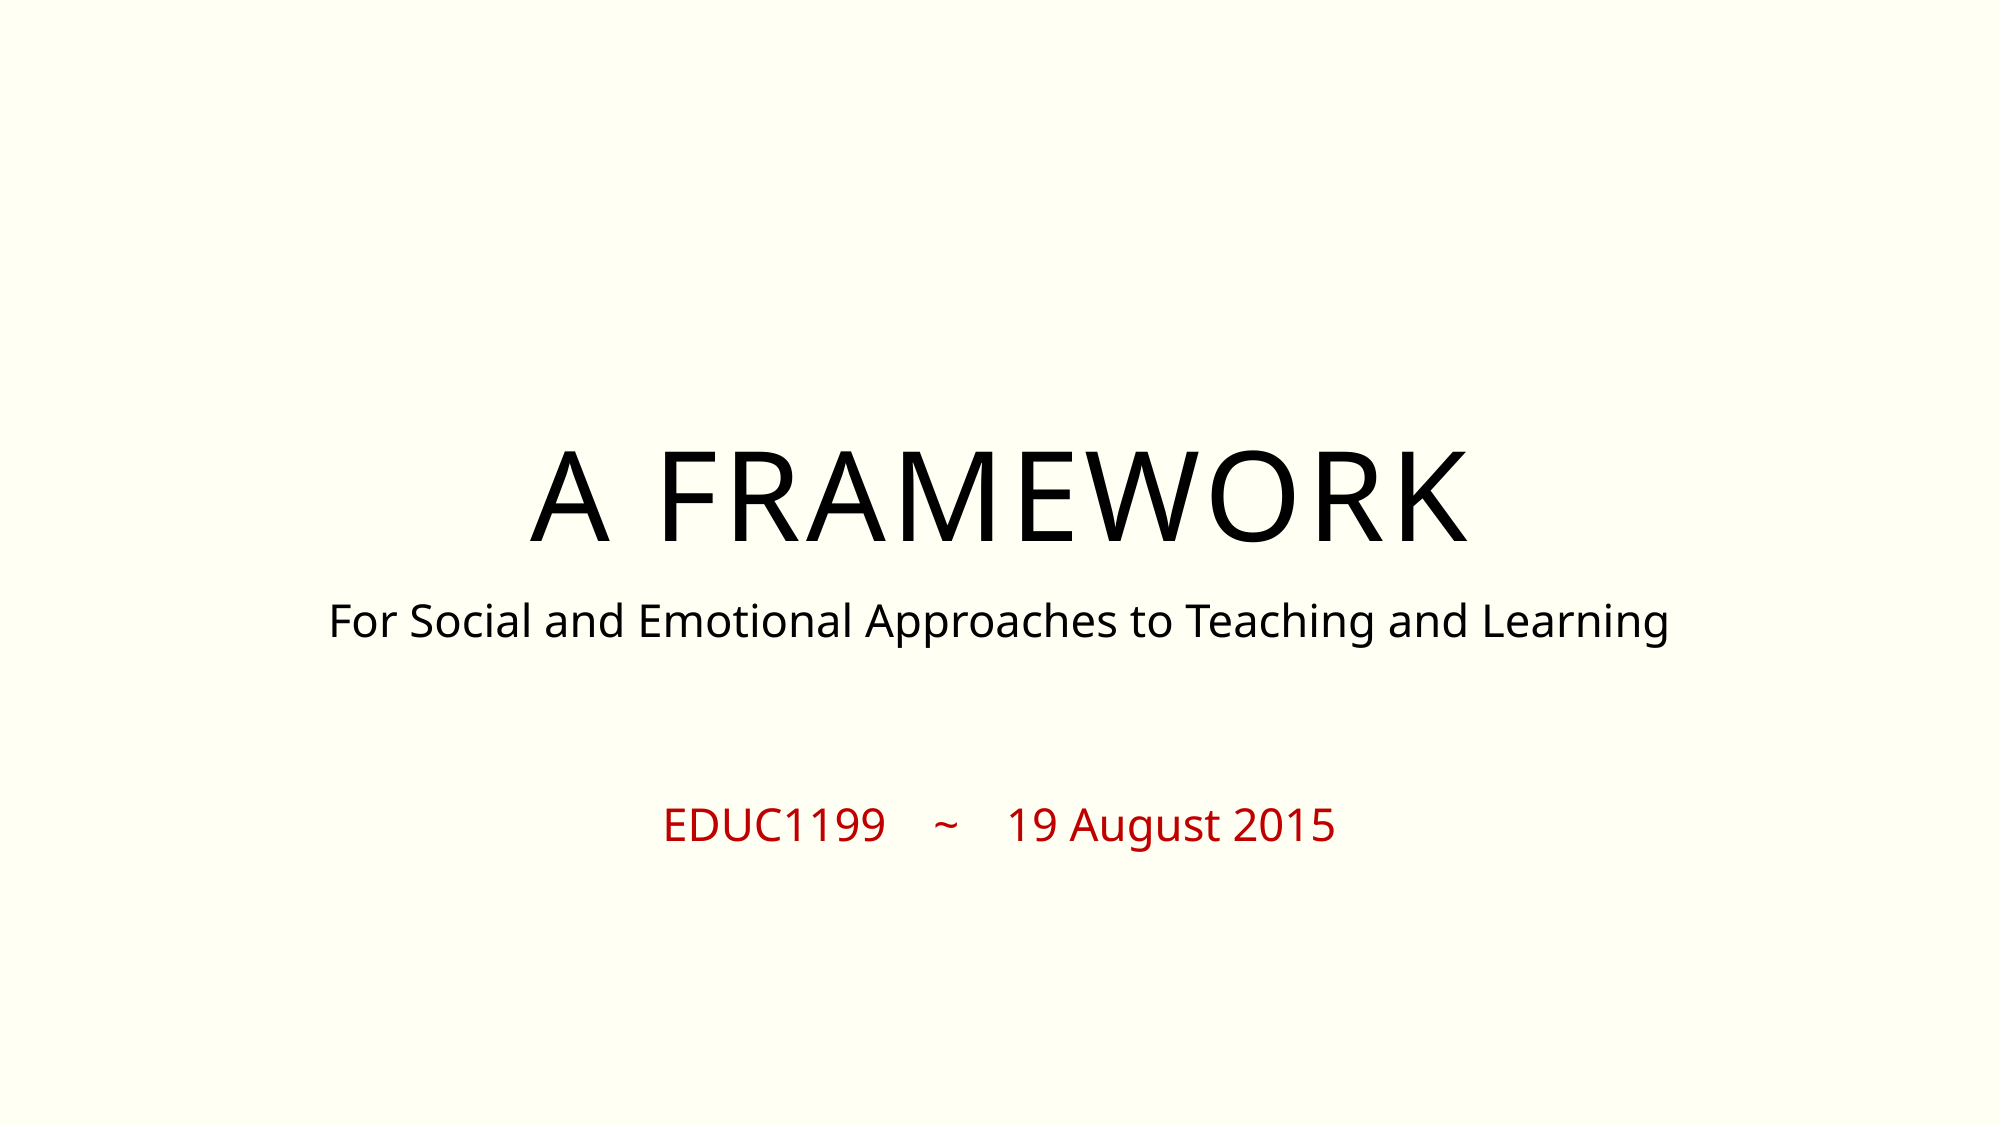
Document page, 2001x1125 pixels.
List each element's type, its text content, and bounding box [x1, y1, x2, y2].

subtitle For Social and Emotional Approaches to Teaching and Learning EDUC1199 ~ 19 August 2015 [249, 590, 1750, 863]
title A FRAMEWORK [249, 184, 1750, 576]
